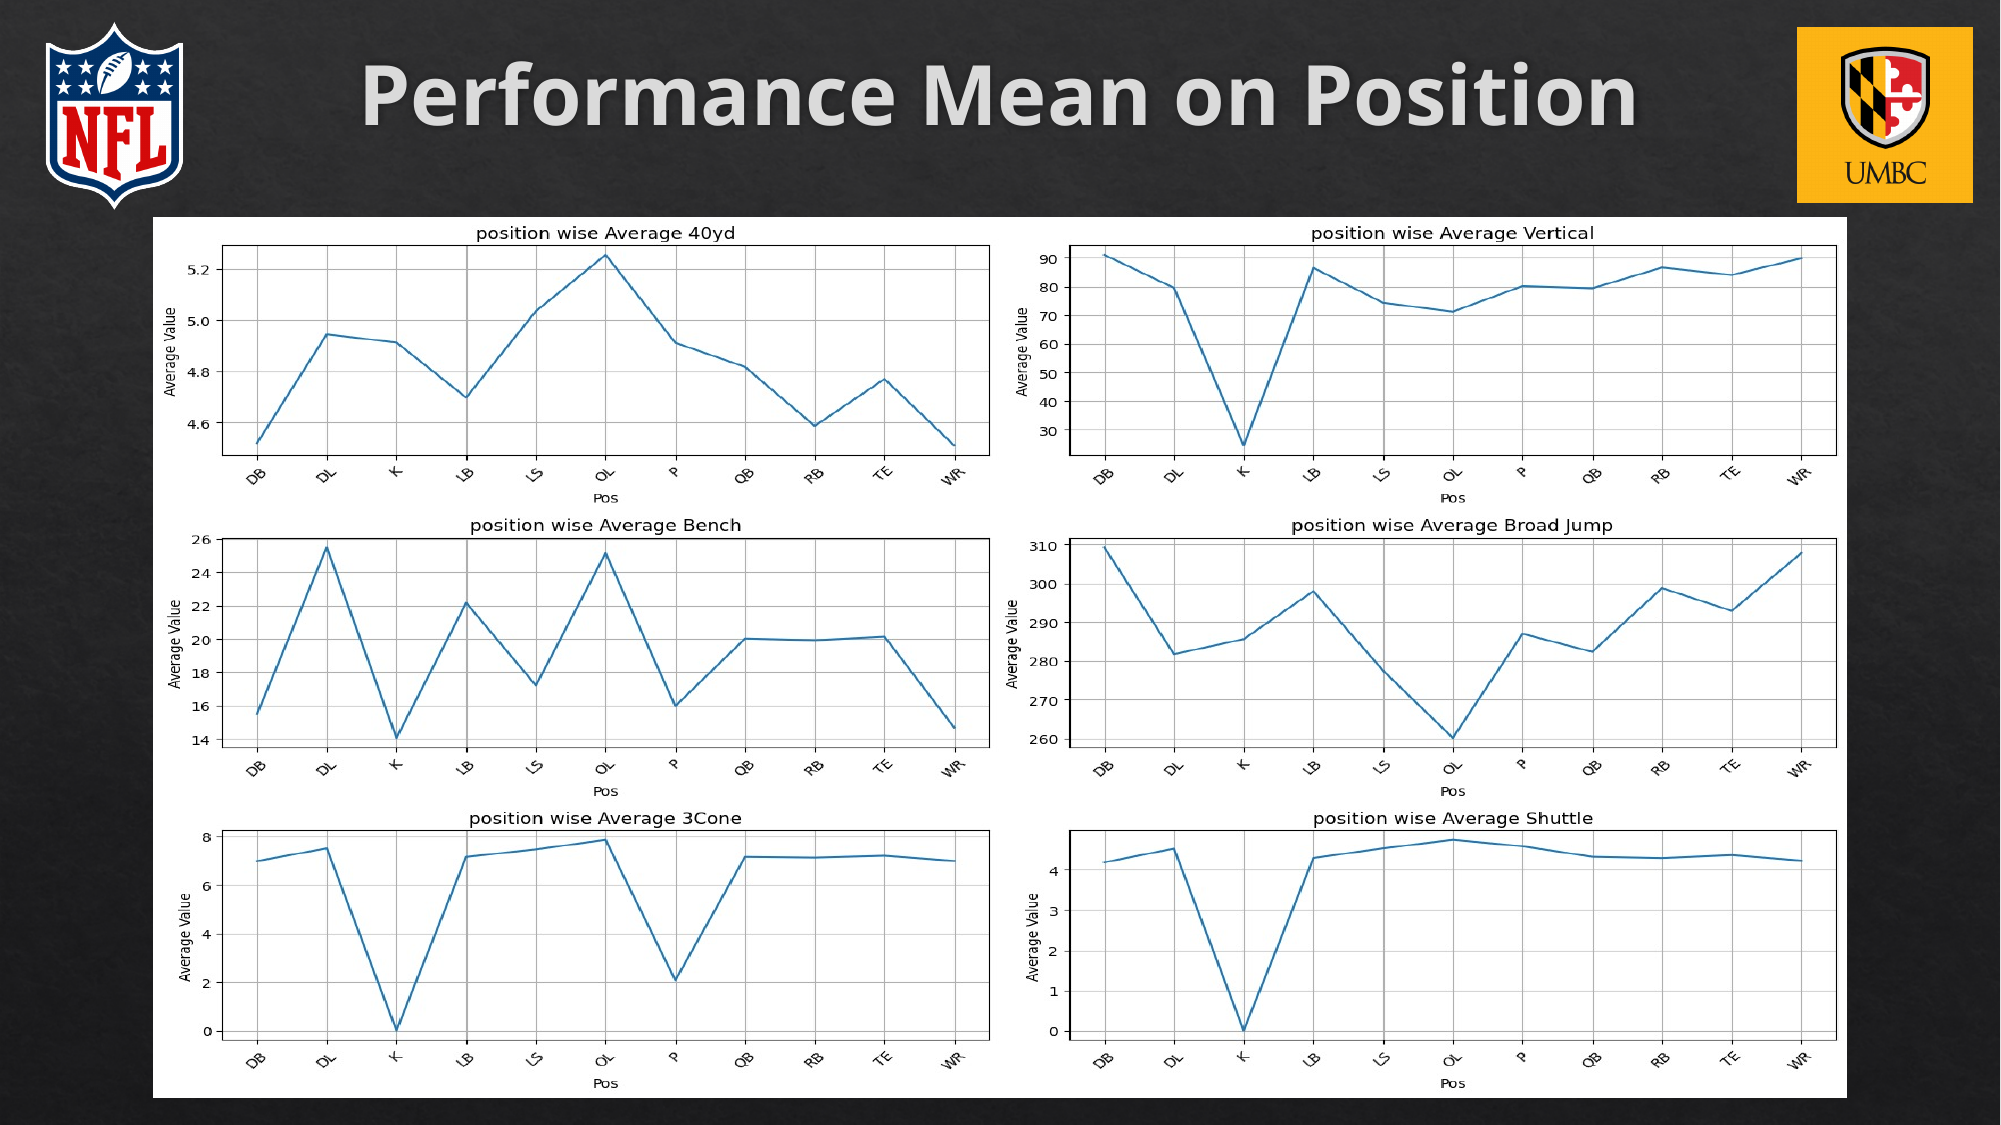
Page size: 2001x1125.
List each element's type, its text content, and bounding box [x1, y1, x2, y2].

picture [152, 217, 1848, 1098]
picture [1796, 27, 1973, 204]
title Performance Mean on Position [150, 12, 1850, 172]
picture [16, 16, 213, 214]
